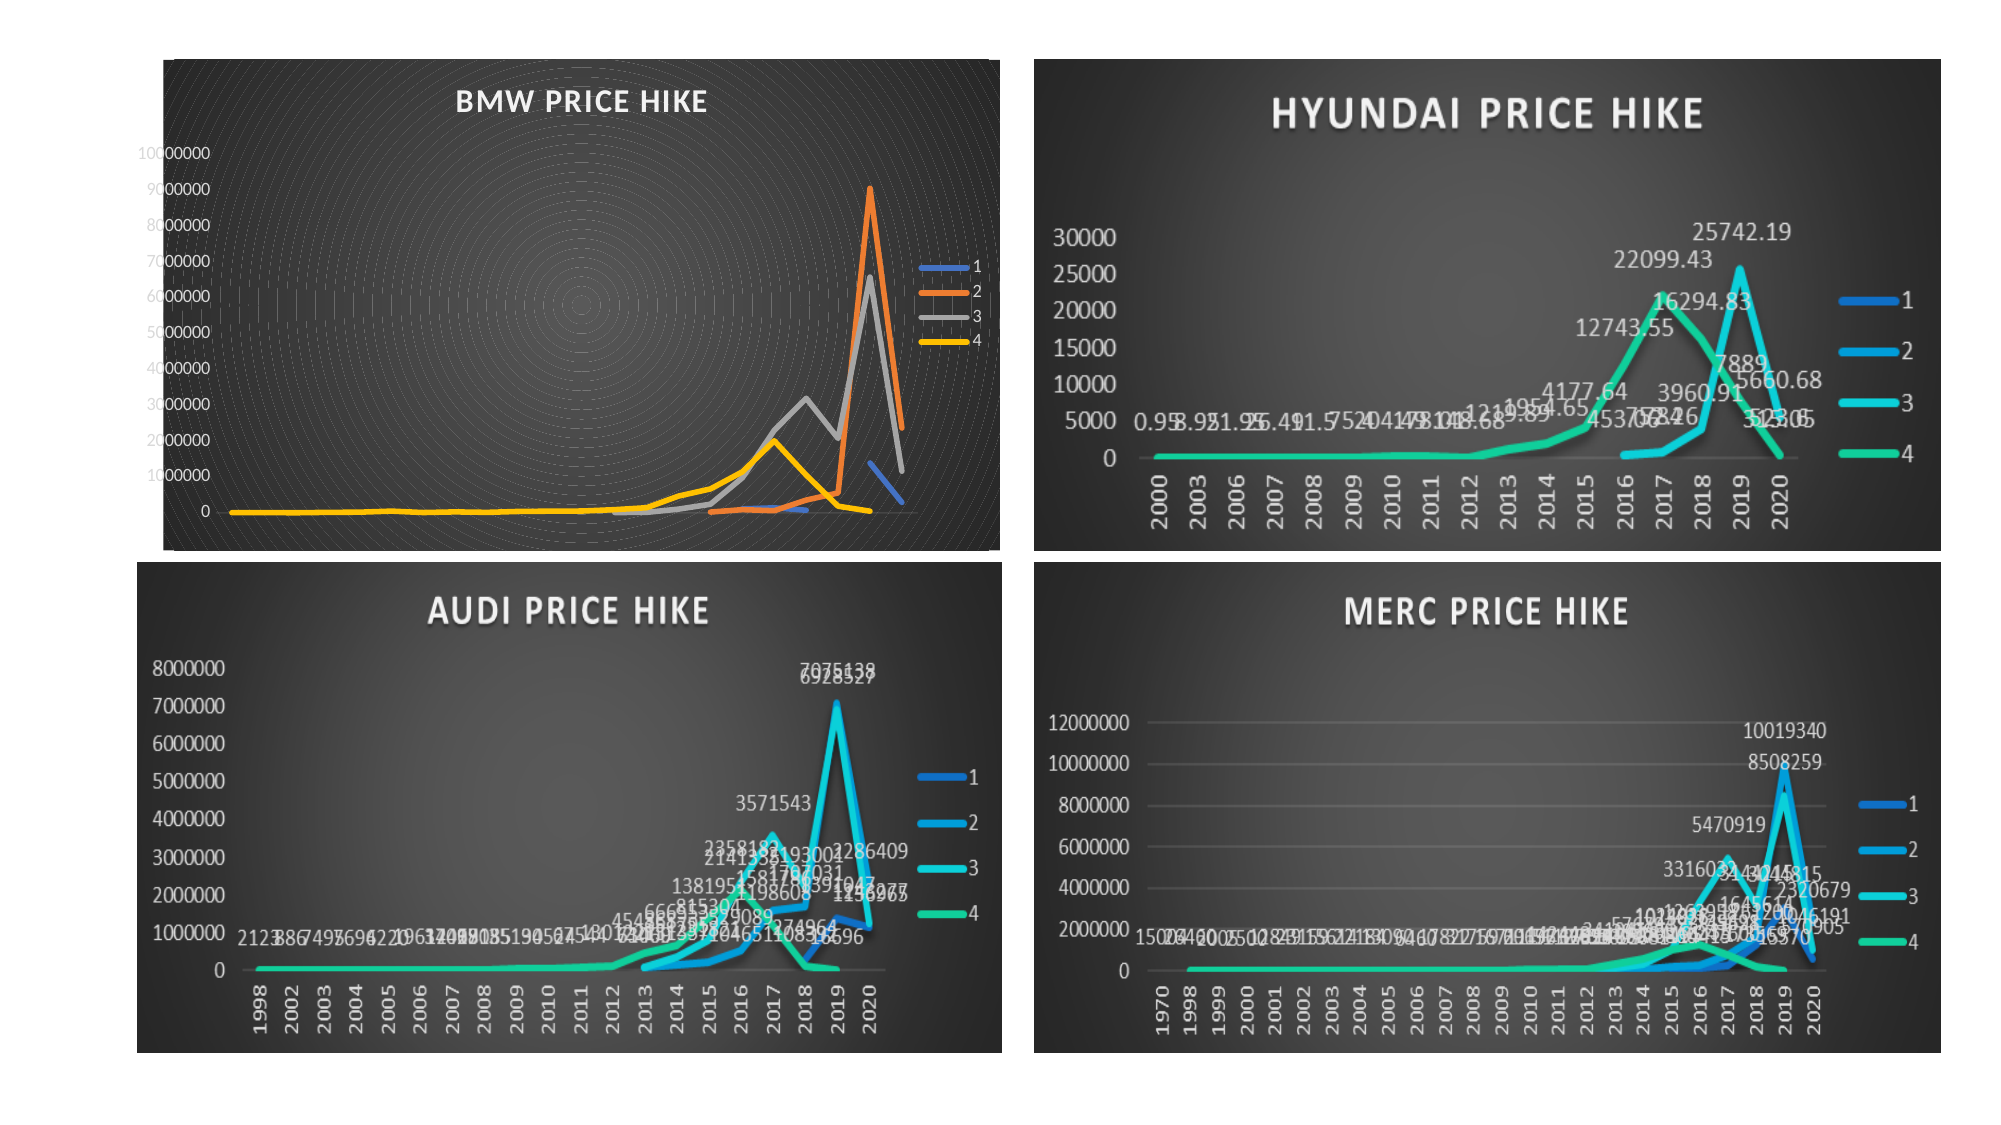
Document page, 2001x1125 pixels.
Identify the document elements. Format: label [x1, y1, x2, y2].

chart [137, 59, 1000, 551]
picture [137, 59, 1941, 1054]
